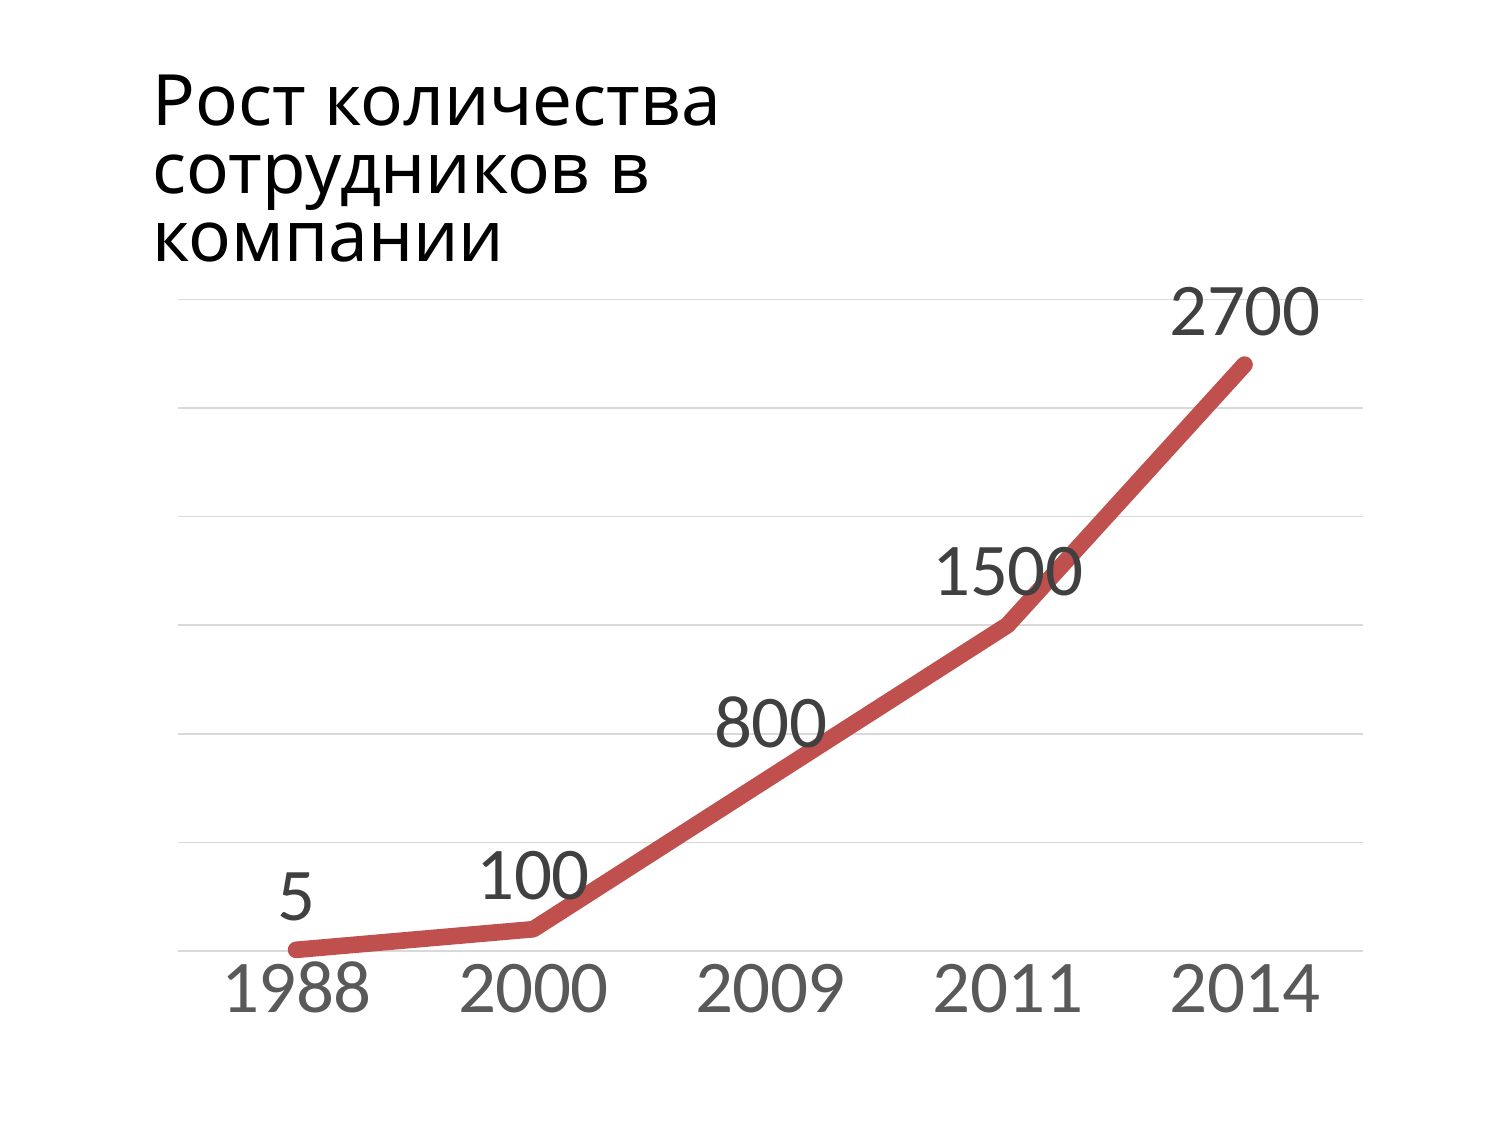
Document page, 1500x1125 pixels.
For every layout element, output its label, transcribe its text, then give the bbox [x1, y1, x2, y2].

text_box Рост количества сотрудников в компании [152, 89, 941, 258]
chart [152, 278, 1389, 1047]
